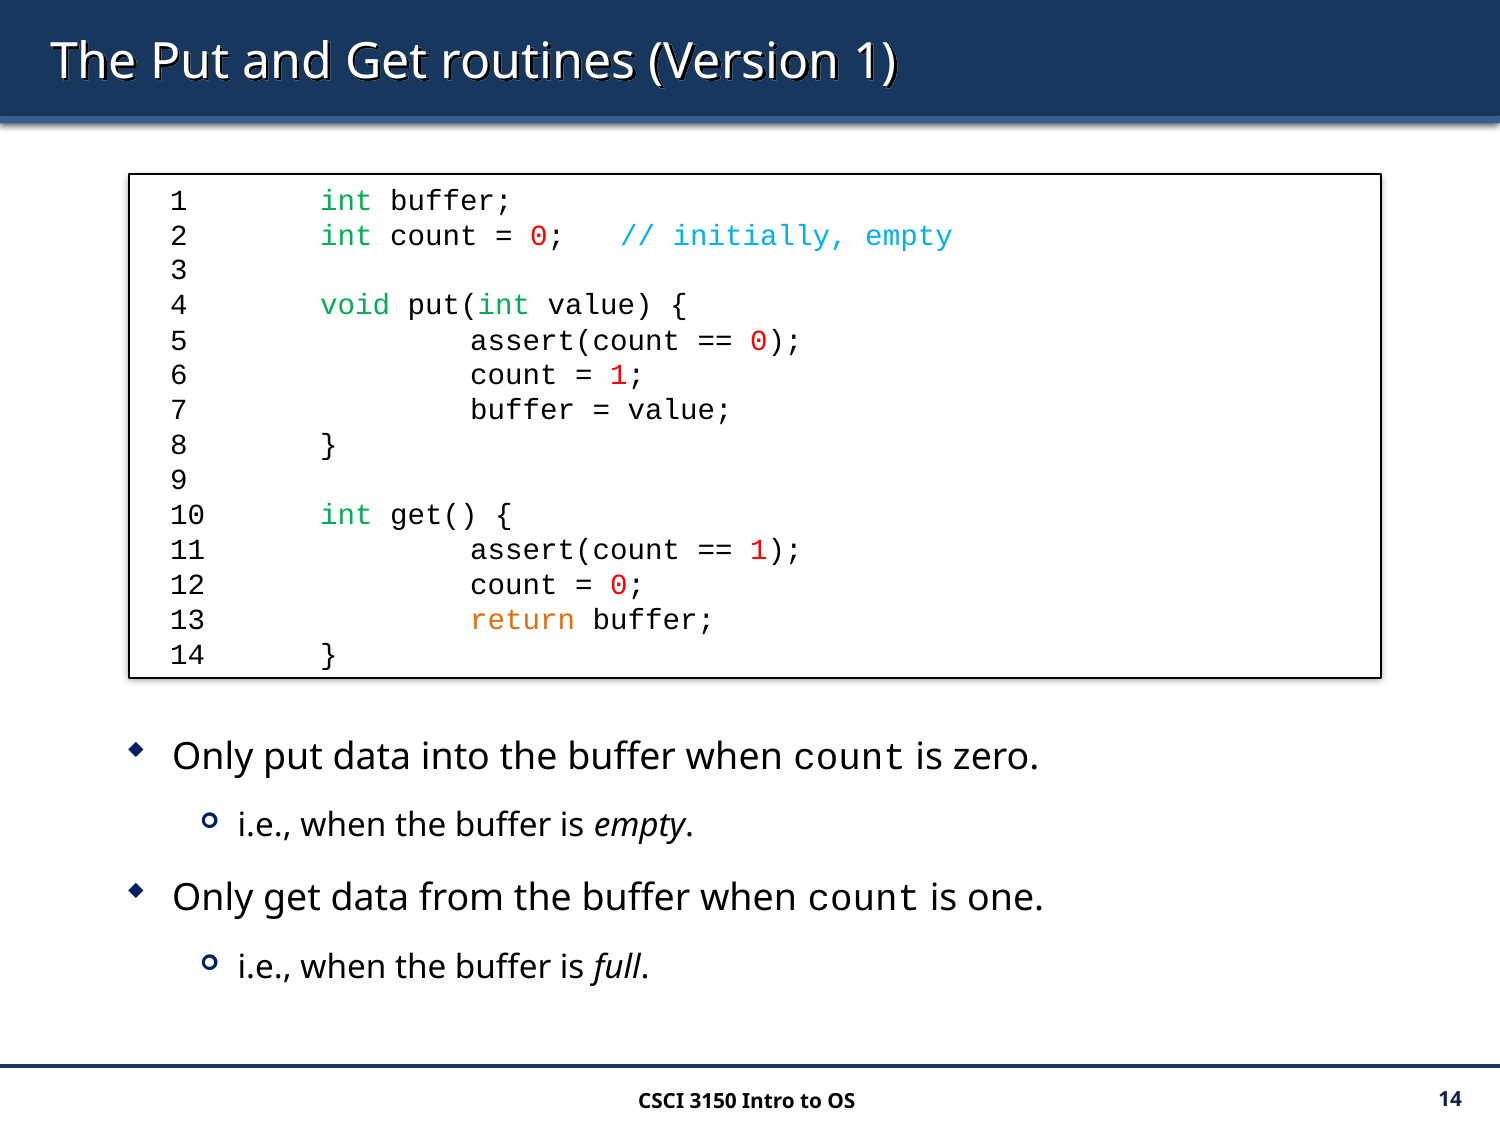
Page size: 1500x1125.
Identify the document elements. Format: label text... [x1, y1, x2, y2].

list Only put data into the buffer when count is zero. i.e., when the buffer is empty. Only get data from the buffer when count is one. i.e., when the buffer is full. [34, 144, 1477, 1048]
slide_number 14 [1306, 1081, 1483, 1118]
title The Put and Get routines (Version 1) [34, 10, 1477, 107]
footer CSCI 3150 Intro to OS [497, 1079, 997, 1117]
text_box 1 int buffer; 2 int count = 0; // initially, empty 3 4 void put(int value) { 5 assert(count == 0); 6 count = 1; 7 buffer = value; 8 } 9 10 int get() { 11 assert(count == 1); 12 count = 0; 13 return buffer; 14 } [126, 170, 1384, 681]
